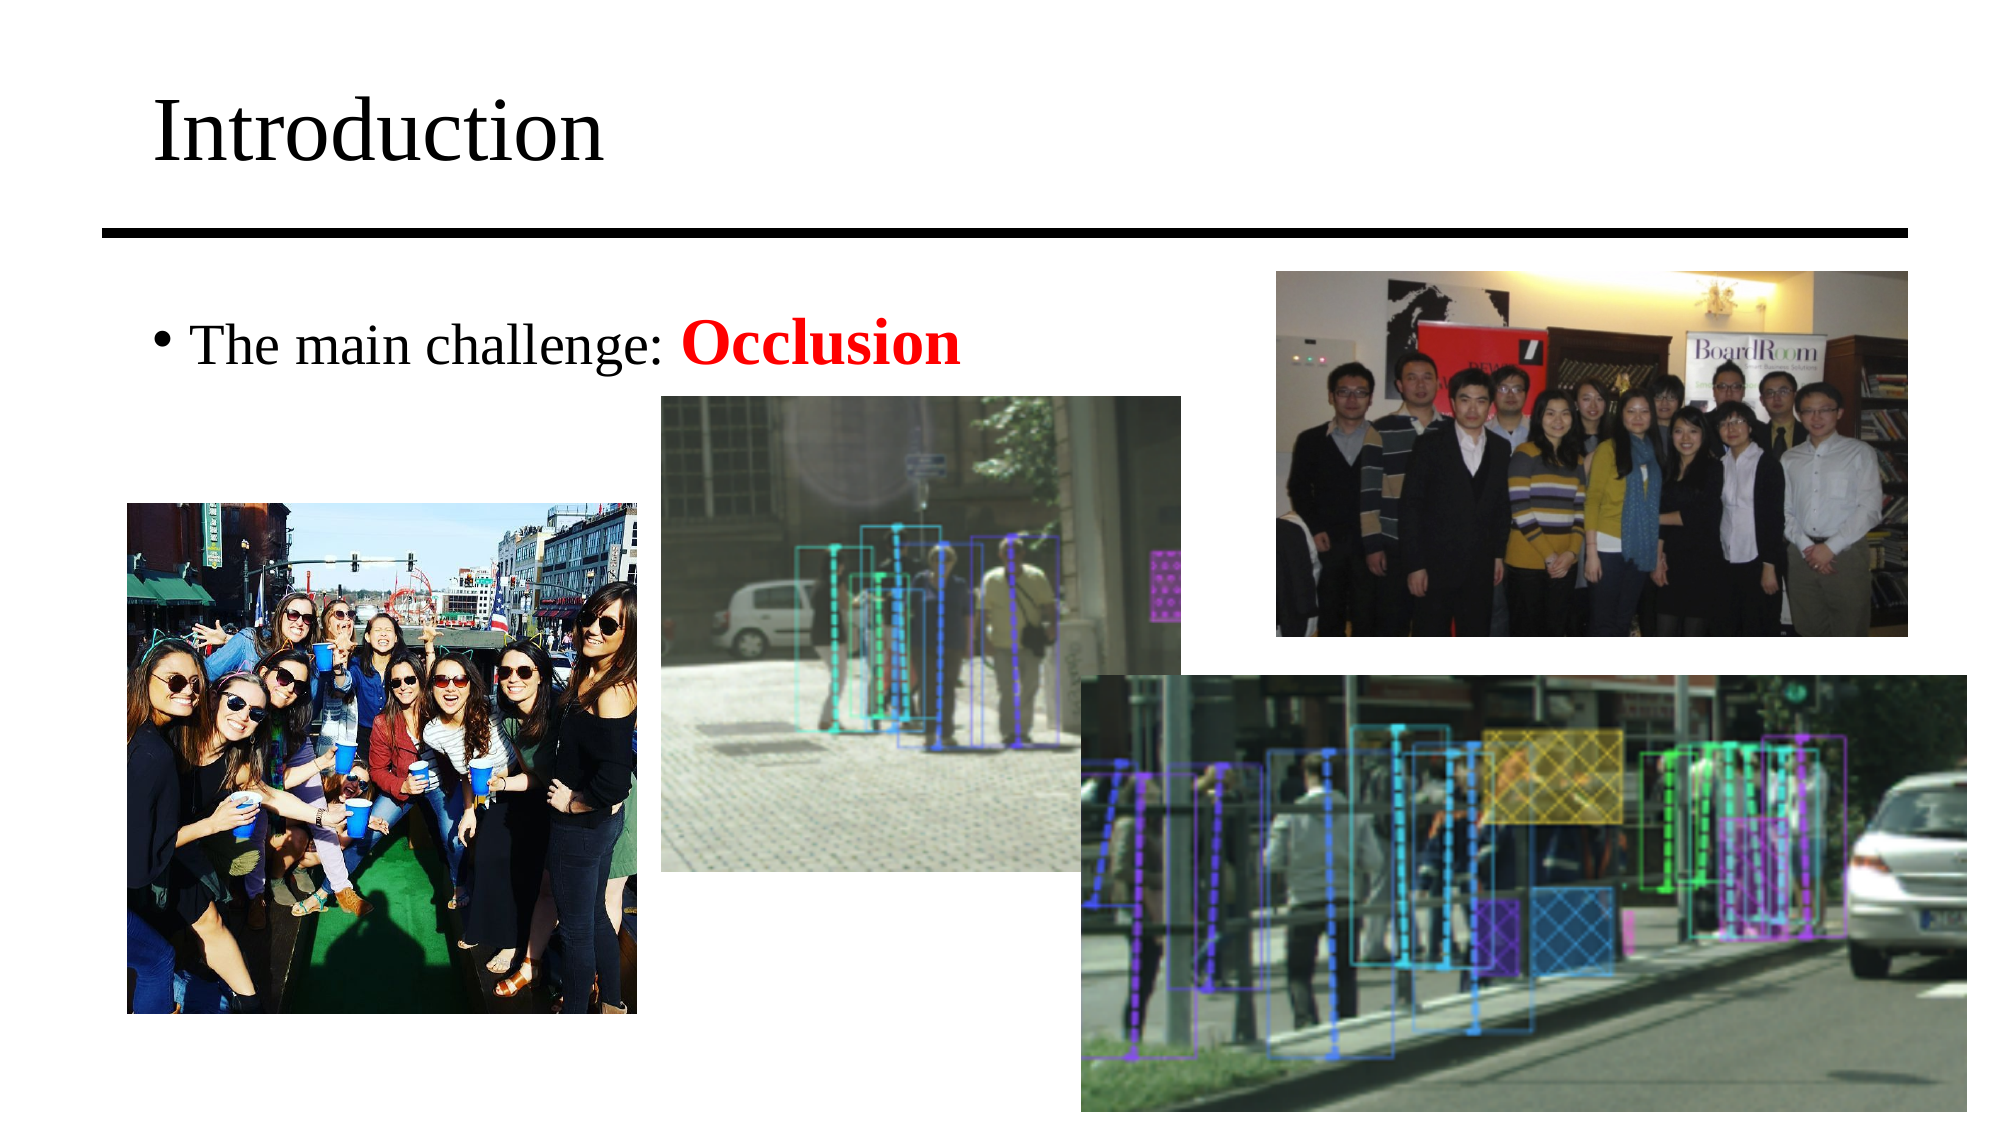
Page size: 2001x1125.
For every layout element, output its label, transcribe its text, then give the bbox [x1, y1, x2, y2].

picture [1276, 271, 1908, 638]
picture [661, 396, 1967, 1112]
picture [127, 503, 637, 1014]
title Introduction [137, 59, 1863, 203]
list The main challenge: Occlusion [137, 299, 1863, 1014]
